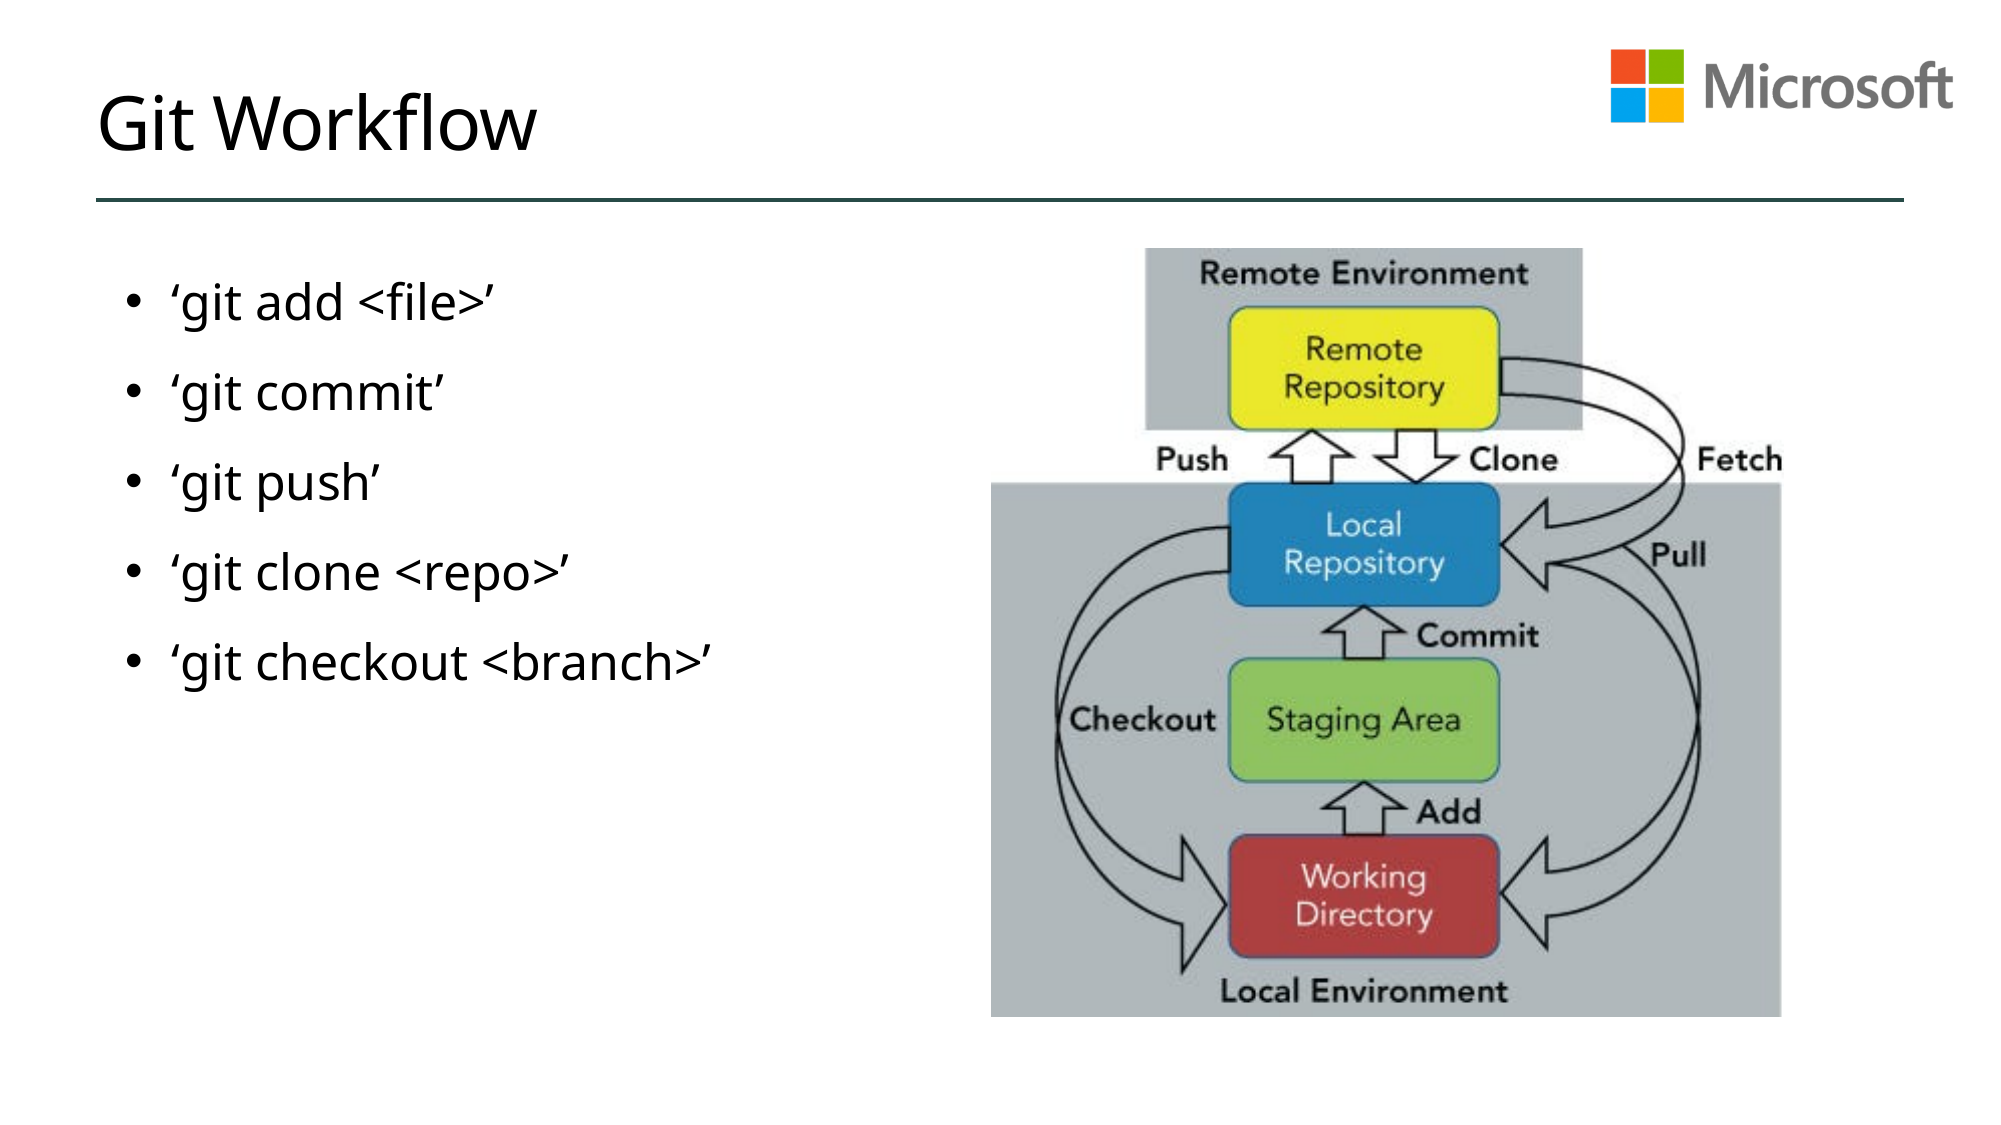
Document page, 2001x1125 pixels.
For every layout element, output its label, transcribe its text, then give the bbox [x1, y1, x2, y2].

picture [1562, 4, 2000, 166]
text_box ‘git add <file>’ ‘git commit’ ‘git push’ ‘git clone <repo>’ ‘git checkout <branch>’ [110, 232, 957, 698]
picture [991, 248, 1784, 1017]
title Git Workflow [96, 75, 1562, 166]
